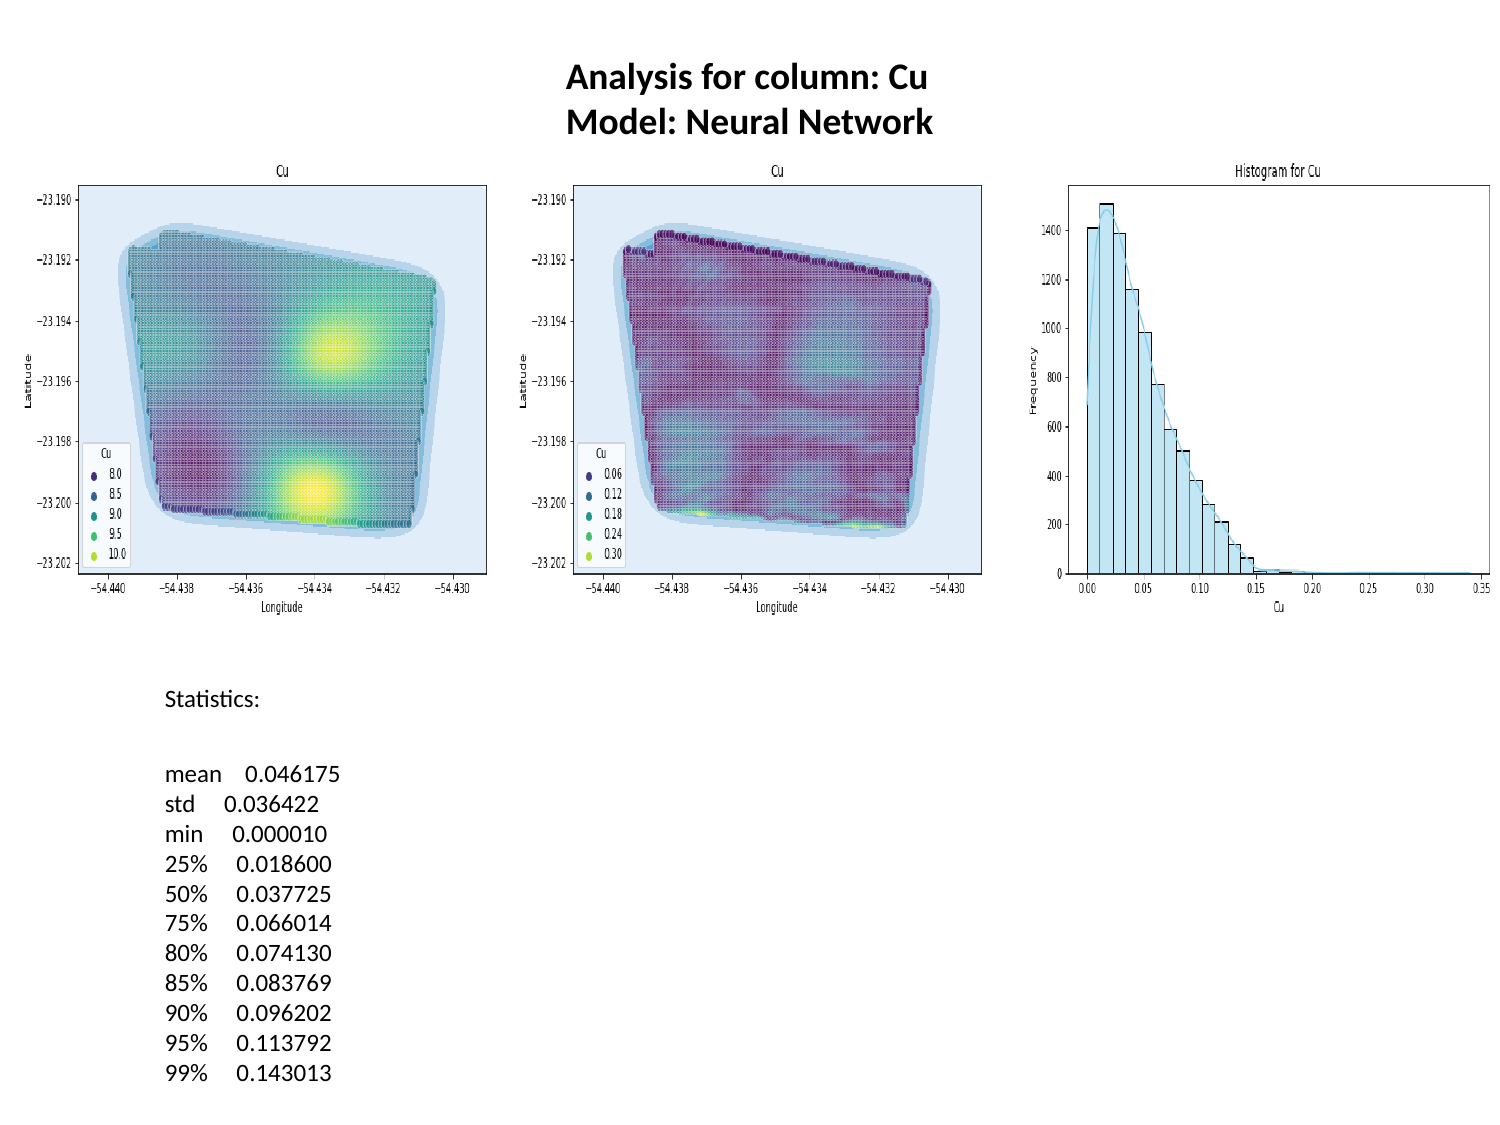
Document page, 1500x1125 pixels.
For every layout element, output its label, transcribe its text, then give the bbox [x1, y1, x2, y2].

text_box Statistics: mean 0.046175 std 0.036422 min 0.000010 25% 0.018600 50% 0.037725 75% 0.066014 80% 0.074130 85% 0.083769 90% 0.096202 95% 0.113792 99% 0.143013 [149, 674, 1500, 1094]
text_box Analysis for column: Cu Model: Neural Network [551, 0, 949, 148]
picture [509, 149, 991, 631]
picture [14, 149, 496, 631]
picture [1019, 149, 1500, 631]
